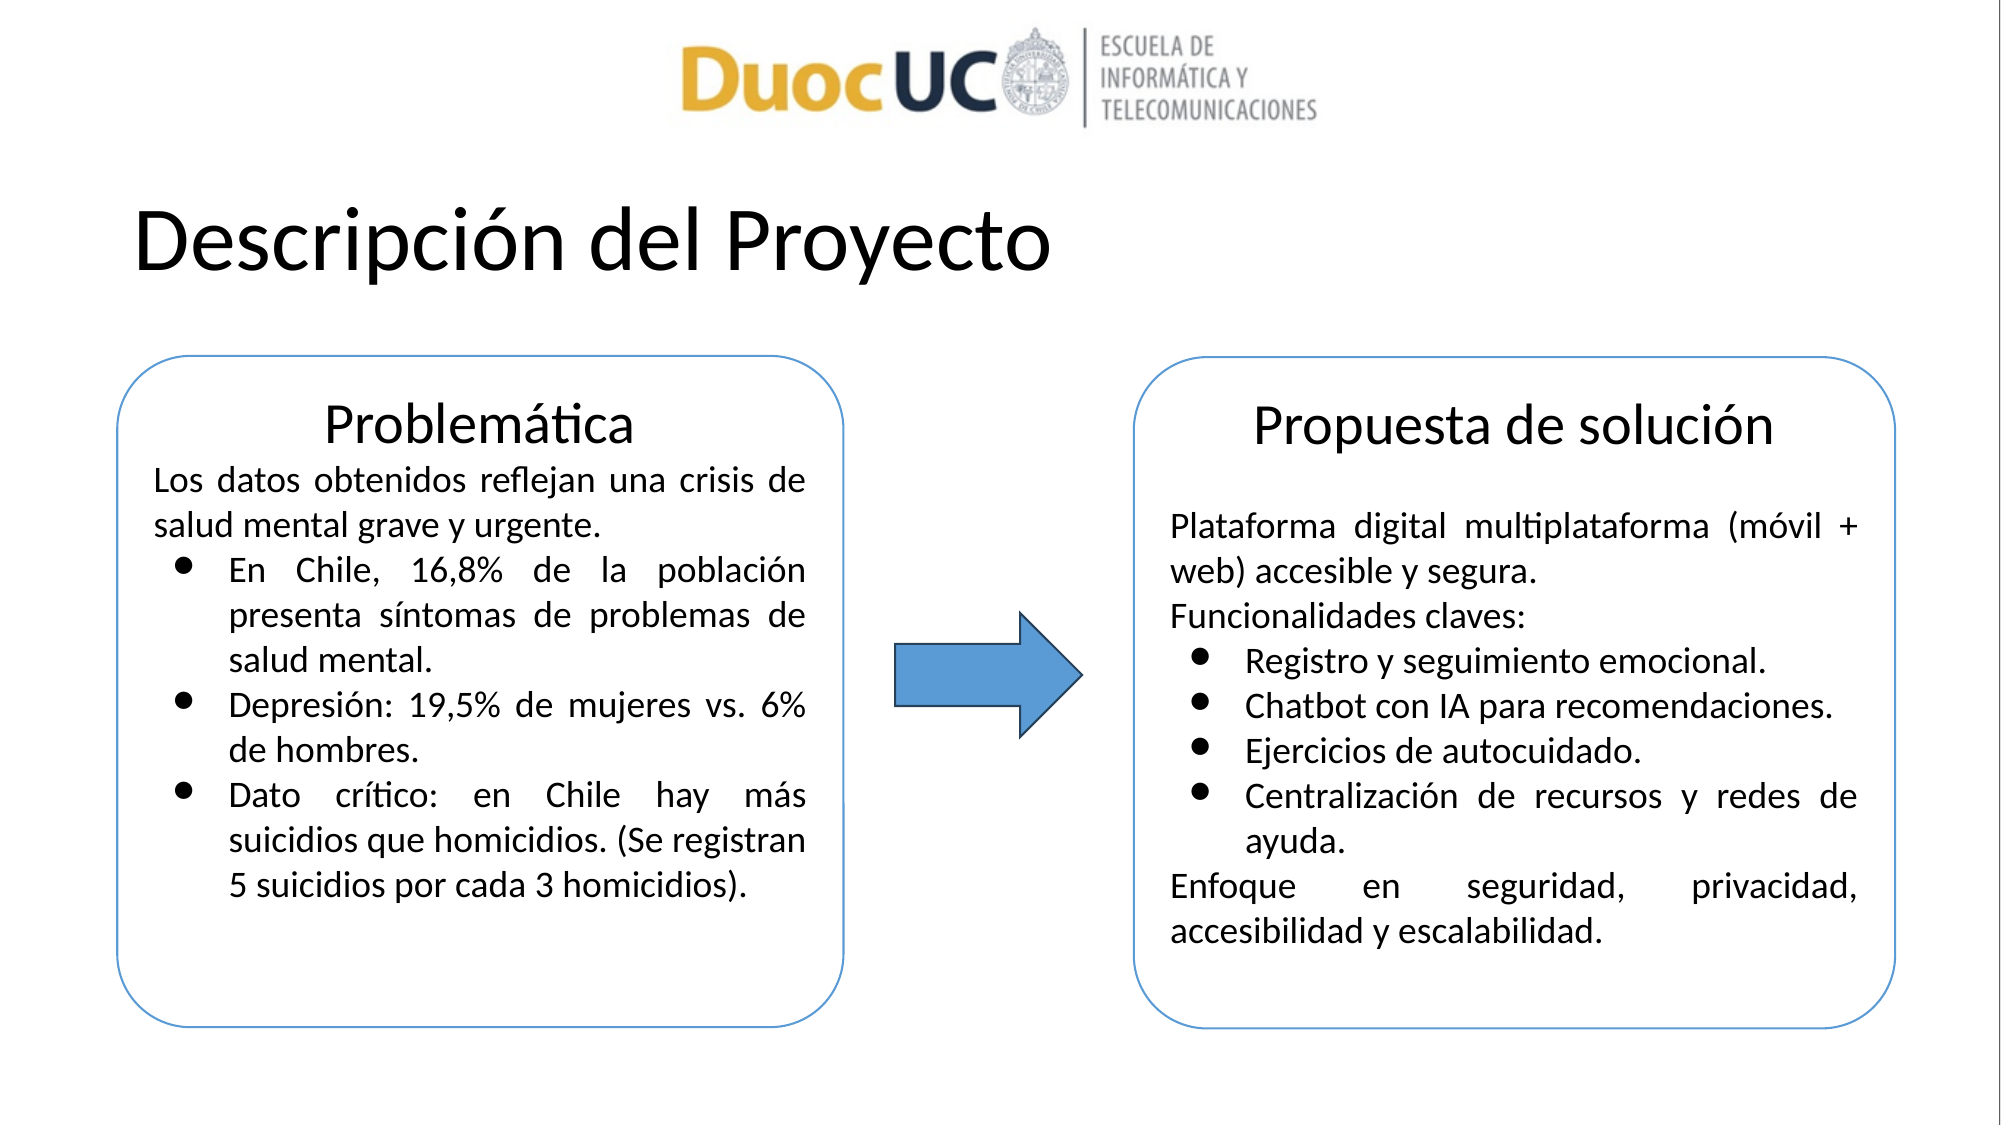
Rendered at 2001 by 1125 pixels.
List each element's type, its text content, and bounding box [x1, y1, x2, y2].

text_box Problemática Los datos obtenidos reflejan una crisis de salud mental grave y urgente. En Chile, 16,8% de la población presenta síntomas de problemas de salud mental. Depresión: 19,5% de mujeres vs. 6% de hombres. Dato crítico: en Chile hay más suicidios que homicidios. (Se registran 5 suicidios por cada 3 homicidios). [117, 355, 844, 1028]
text_box Propuesta de solución Plataforma digital multiplataforma (móvil + web) accesible y segura. Funcionalidades claves: Registro y seguimiento emocional. Chatbot con IA para recomendaciones. Ejercicios de autocuidado. Centralización de recursos y redes de ayuda. Enfoque en seguridad, privacidad, accesibilidad y escalabilidad. [1133, 357, 1896, 1029]
text_box [895, 612, 1083, 738]
picture [0, 0, 2001, 1125]
title Descripción del Proyecto [119, 182, 1844, 300]
